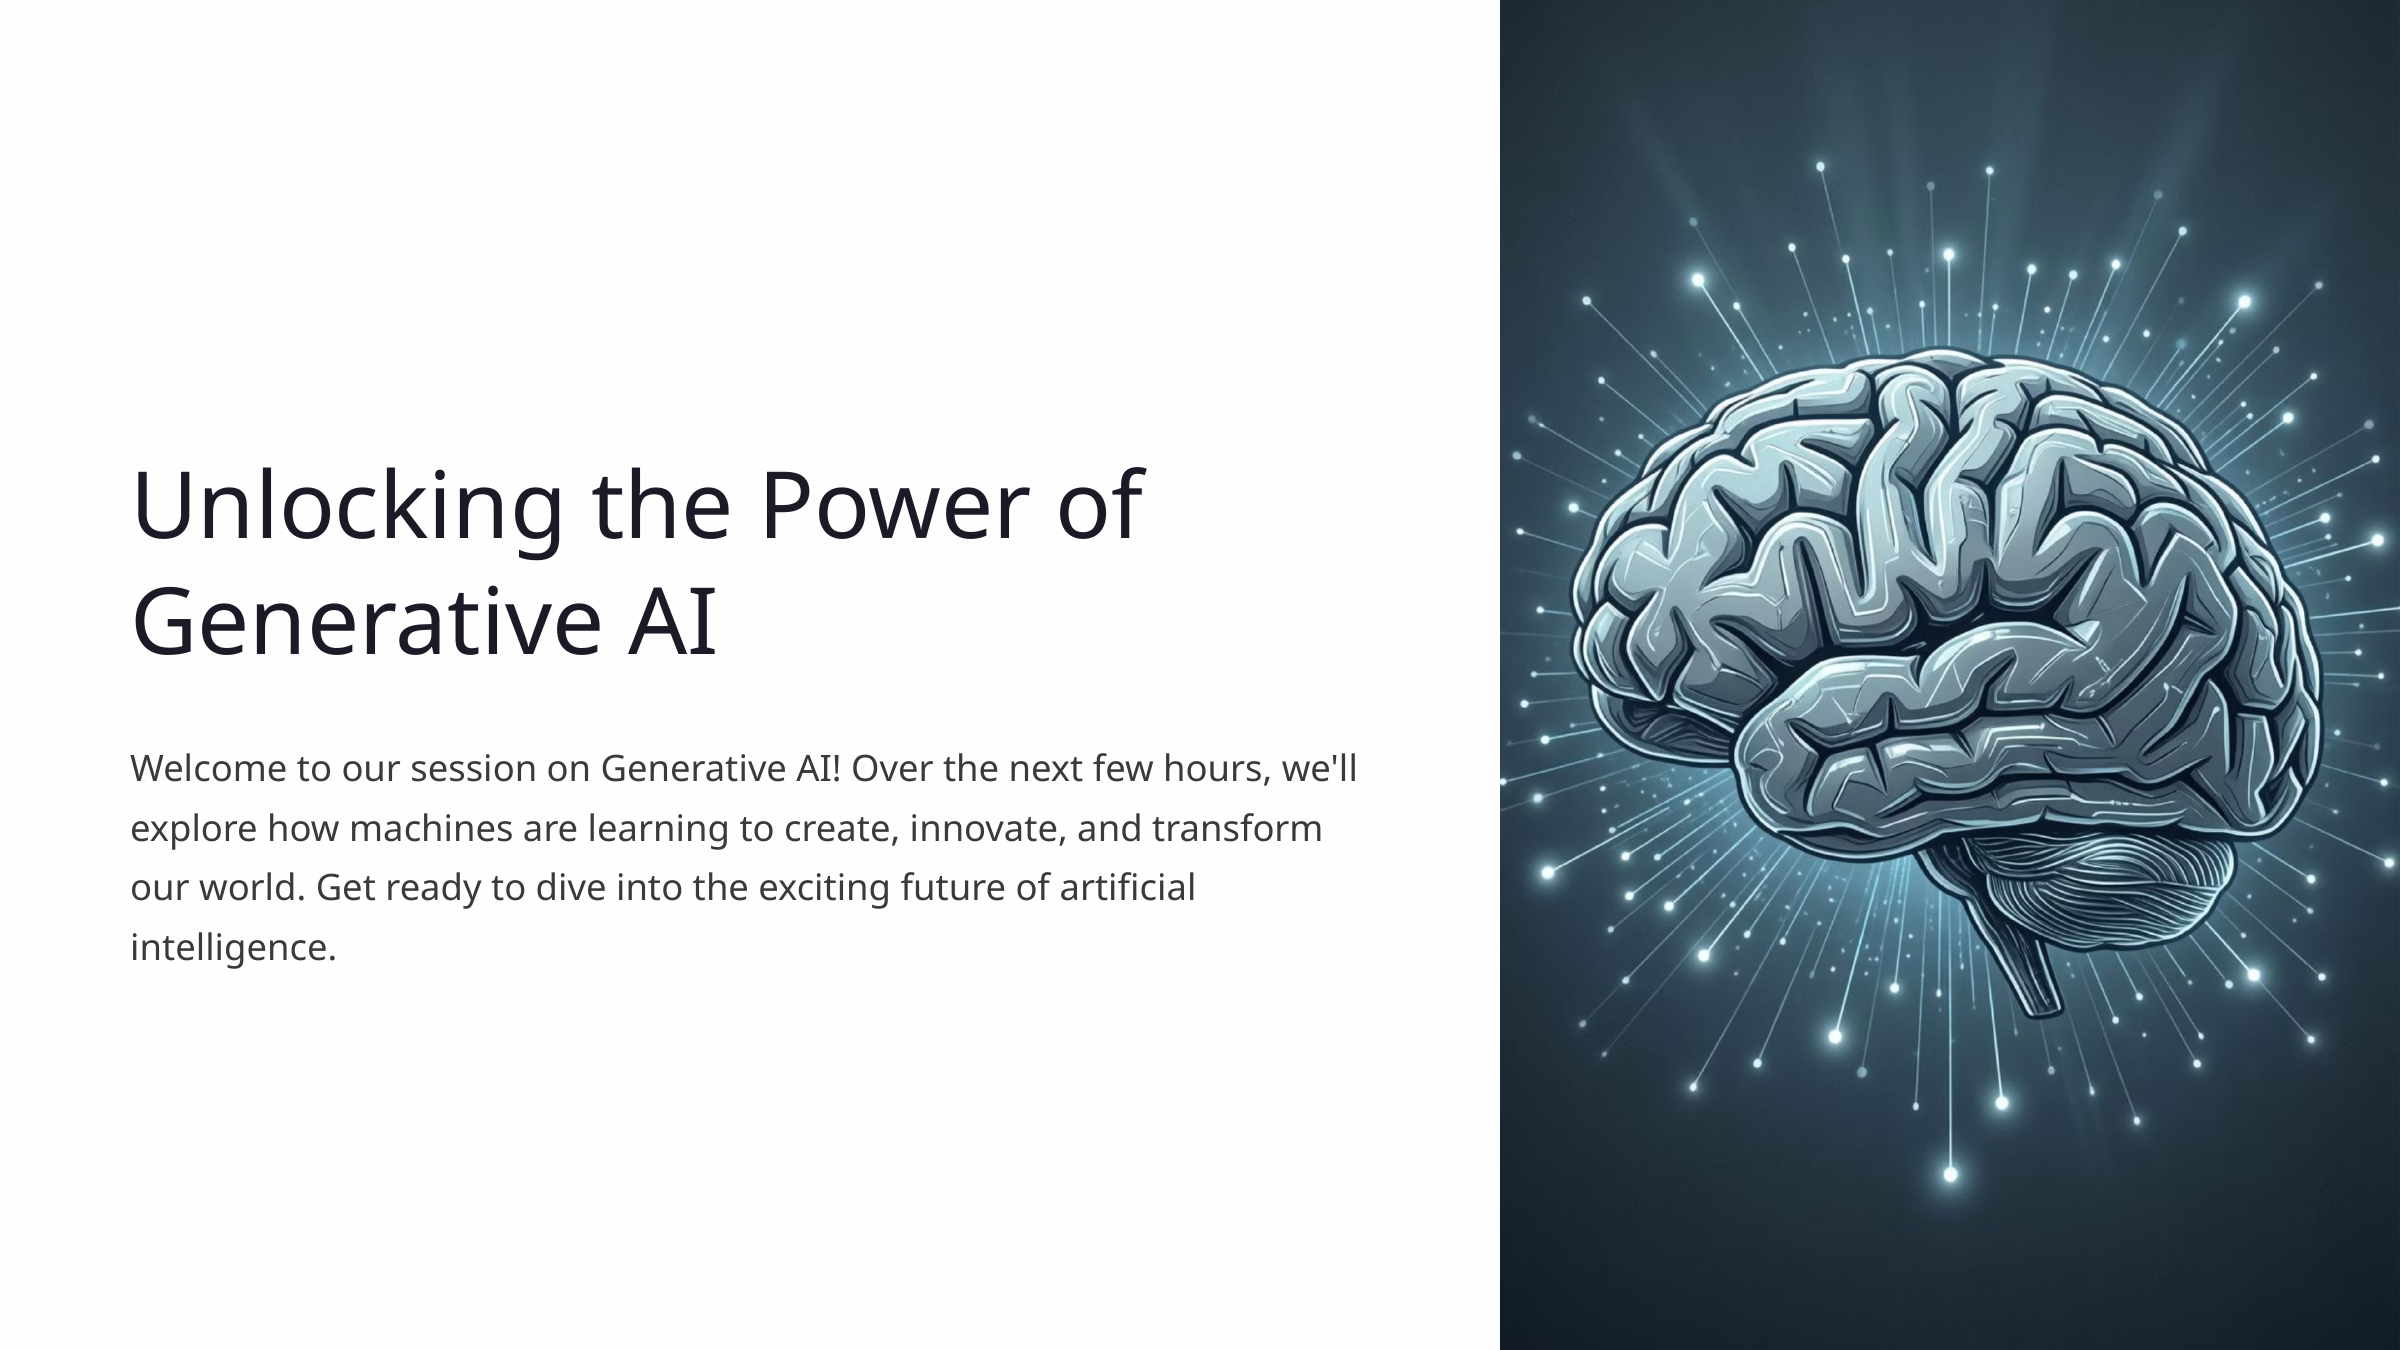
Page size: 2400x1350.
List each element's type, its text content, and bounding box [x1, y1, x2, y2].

text_box Welcome to our session on Generative AI! Over the next few hours, we'll explore how machines are learning to create, innovate, and transform our world. Get ready to dive into the exciting future of artificial intelligence. [130, 729, 1370, 909]
text_box Unlocking the Power of Generative AI [130, 441, 1370, 674]
picture [1499, 0, 2400, 1350]
